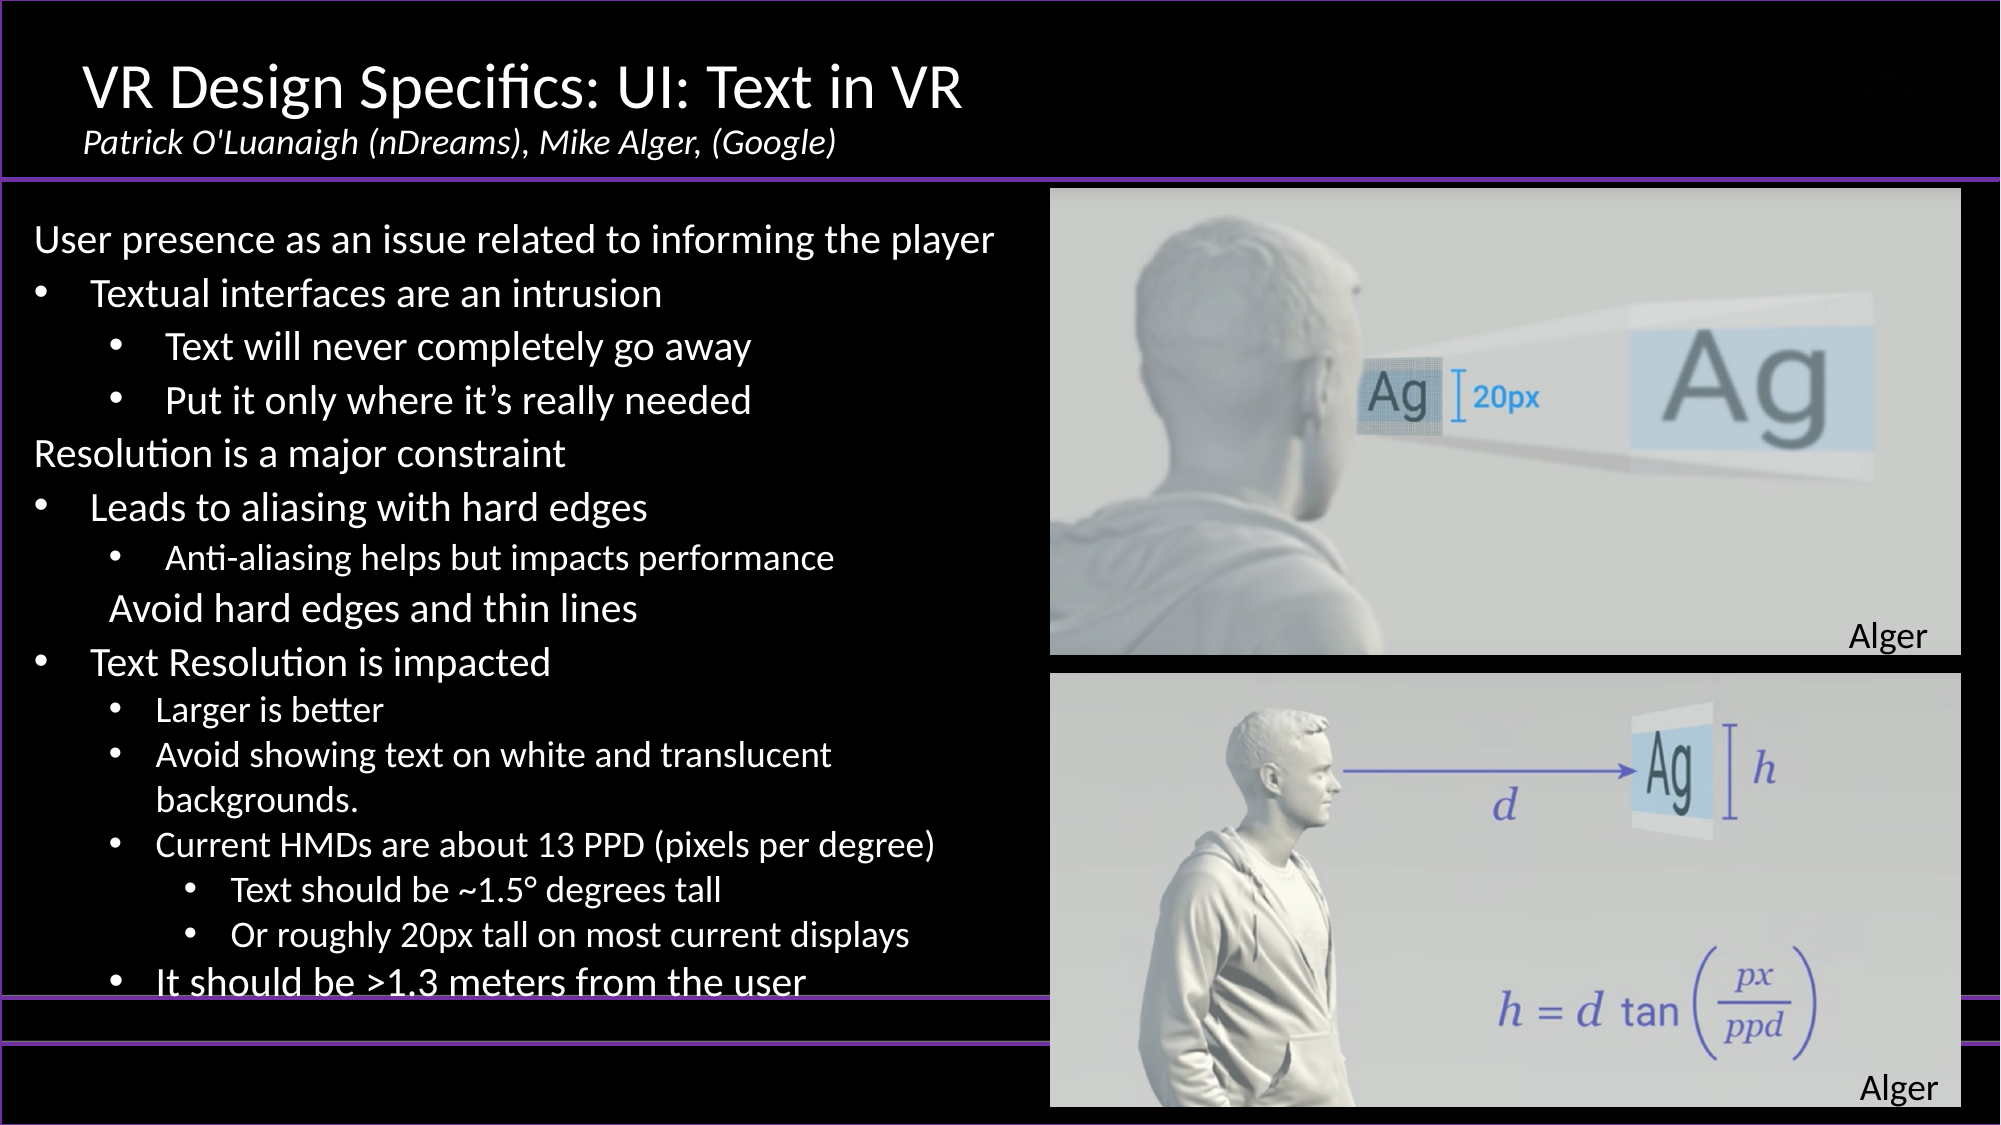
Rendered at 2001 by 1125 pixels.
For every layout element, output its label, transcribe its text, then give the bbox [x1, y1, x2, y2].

text_box User presence as an issue related to informing the player Textual interfaces are an intrusion Text will never completely go away Put it only where it’s really needed Resolution is a major constraint Leads to aliasing with hard edges Anti-aliasing helps but impacts performance Avoid hard edges and thin lines Text Resolution is impacted Larger is better Avoid showing text on white and translucent backgrounds. Current HMDs are about 13 PPD (pixels per degree) Text should be ~1.5° degrees tall Or roughly 20px tall on most current displays It should be >1.3 meters from the user [19, 201, 1060, 1037]
picture [0, 0, 2001, 1125]
title VR Design Specifics: UI: Text in VR Patrick O'Luanaigh (nDreams), Mike Alger, (Google) [67, 45, 1793, 170]
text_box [1049, 673, 1962, 1116]
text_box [1049, 188, 1962, 665]
